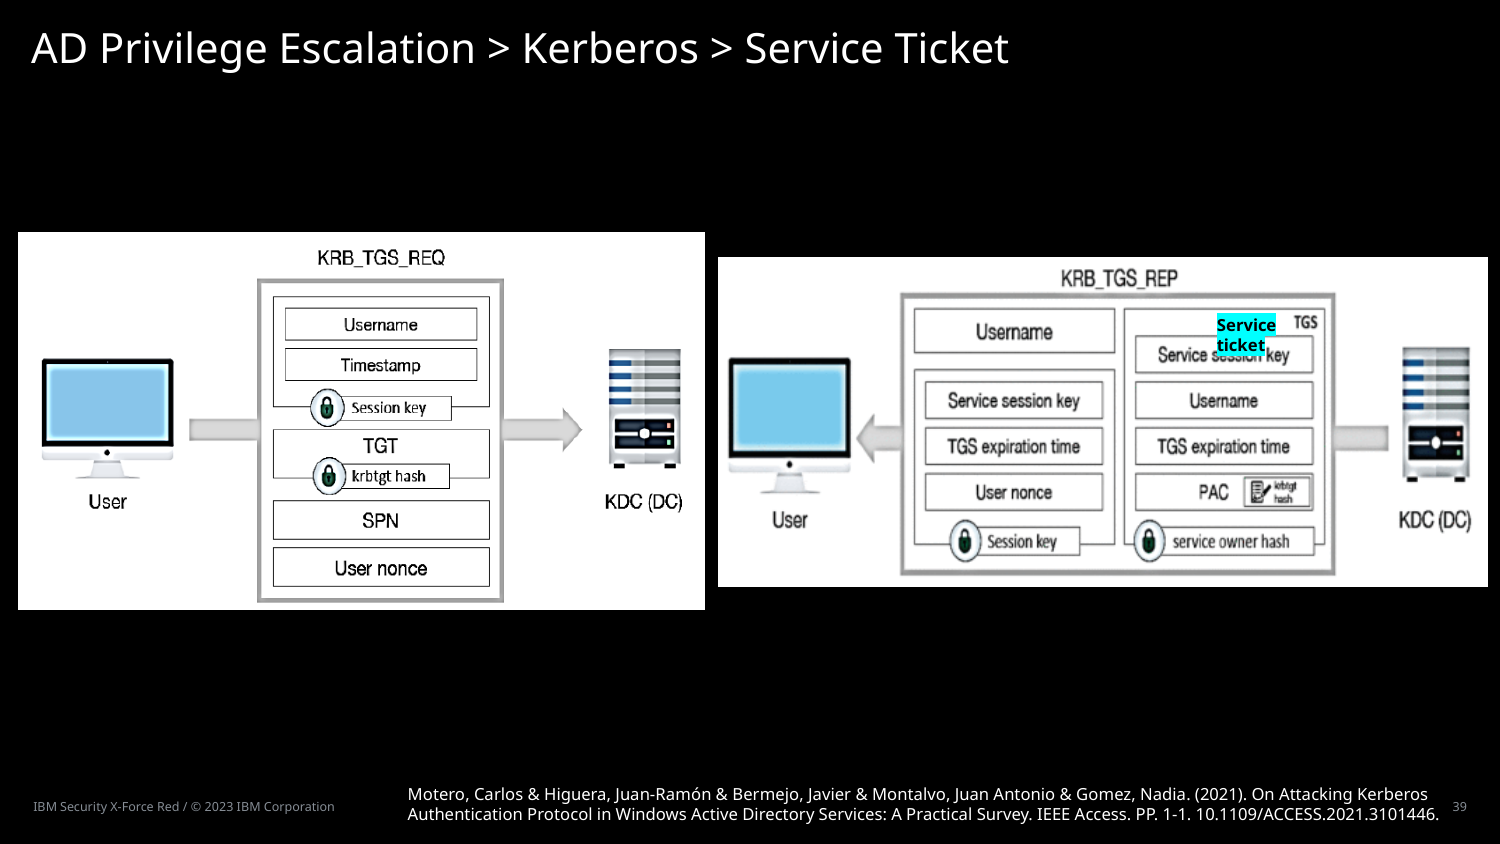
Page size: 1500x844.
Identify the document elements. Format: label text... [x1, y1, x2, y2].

picture [718, 257, 1489, 588]
picture [18, 232, 705, 610]
title AD Privilege Escalation > Kerberos > Service Ticket [31, 27, 1500, 83]
text_box [374, 788, 1497, 824]
footer IBM Security X-Force Red / © 2023 IBM Corporation [33, 793, 374, 821]
list Motero, Carlos & Higuera, Juan-Ramón & Bermejo, Javier & Montalvo, Juan Antonio & Gomez, Nadia. (2021). On Attacking Kerberos Authentication Protocol in Windows Active Directory Services: A Practical Survey. IEEE Access. PP. 1-1. 10.1109/ACCESS.2021.3101446. [407, 783, 1450, 818]
